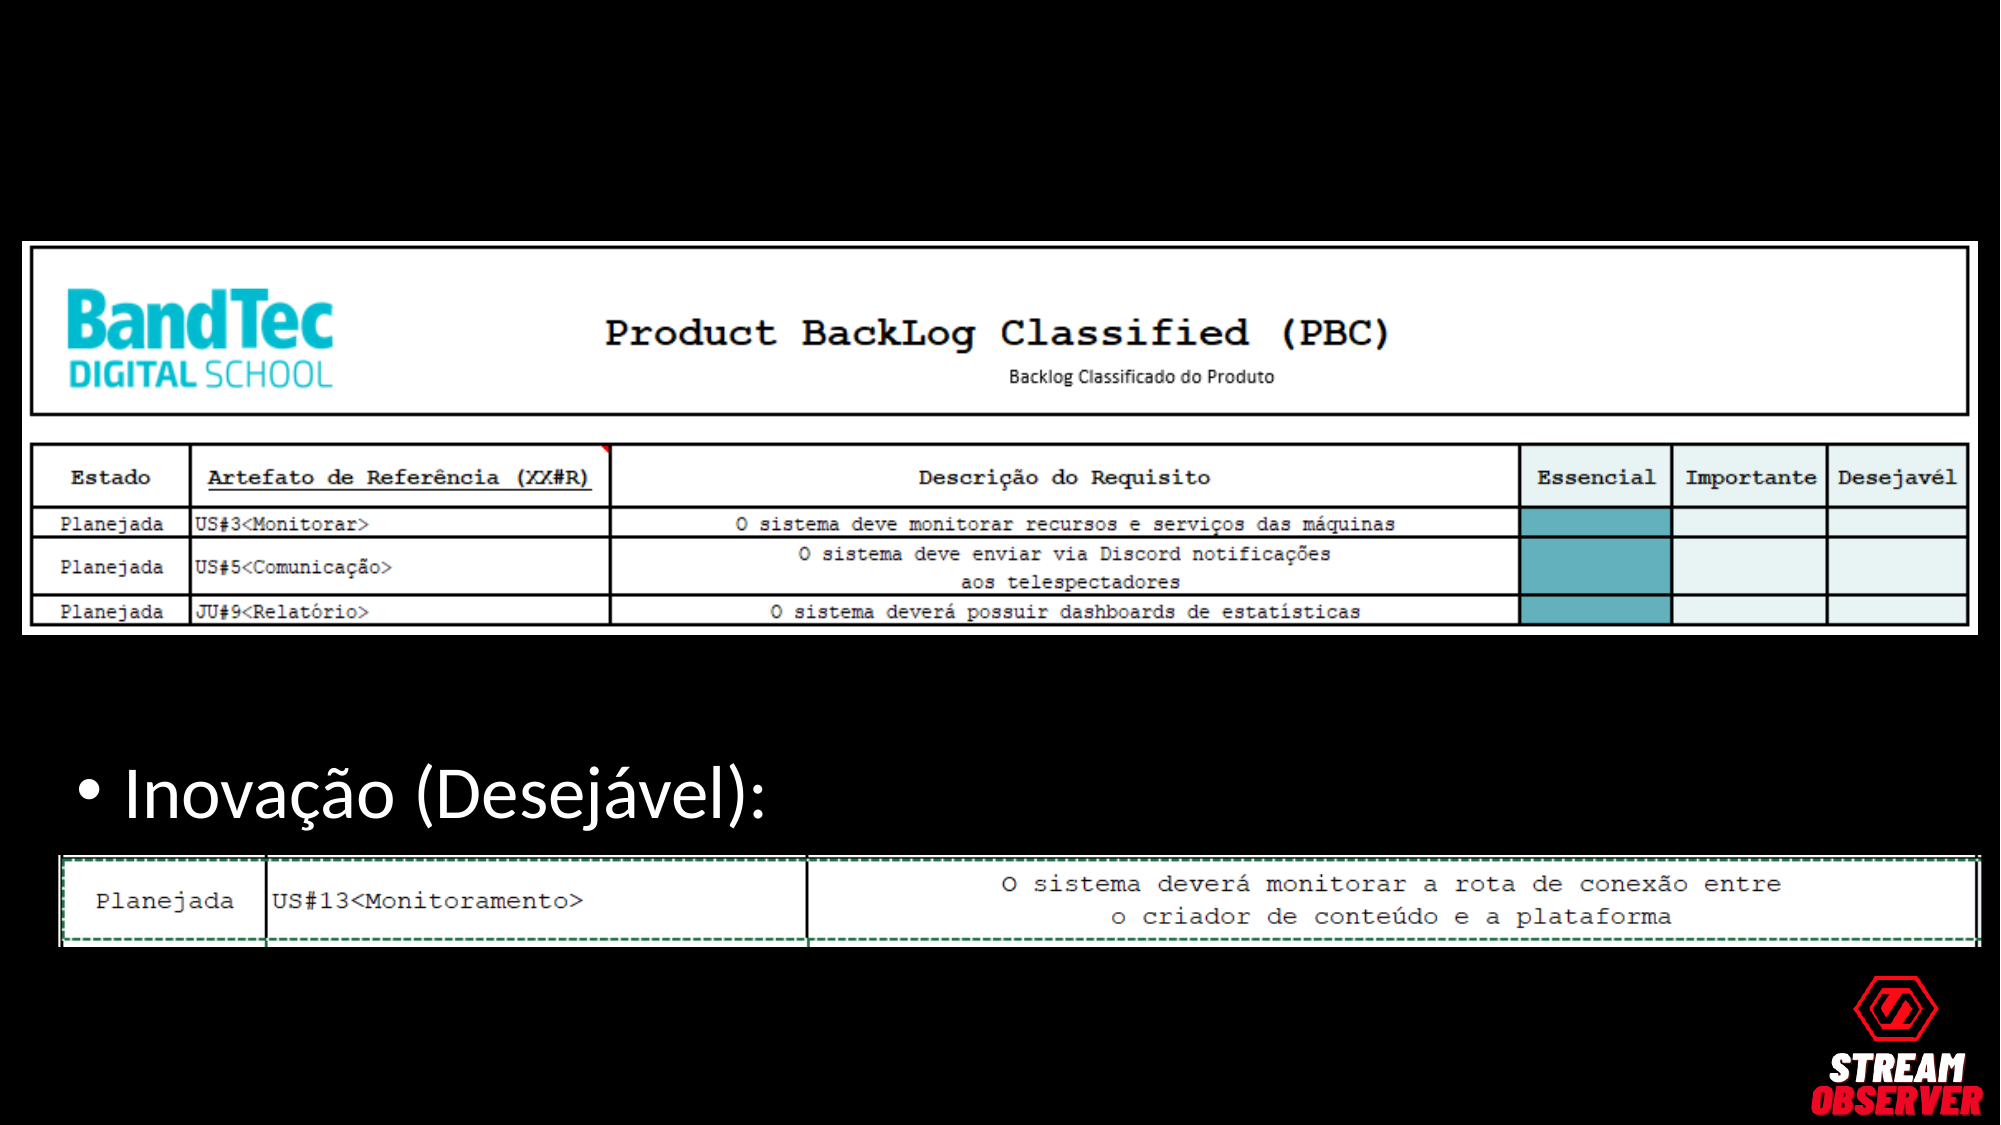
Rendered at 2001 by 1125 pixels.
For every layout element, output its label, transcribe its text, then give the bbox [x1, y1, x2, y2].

picture [22, 241, 1978, 635]
picture [58, 855, 2000, 1125]
text_box Inovação (Desejável): [61, 735, 785, 841]
